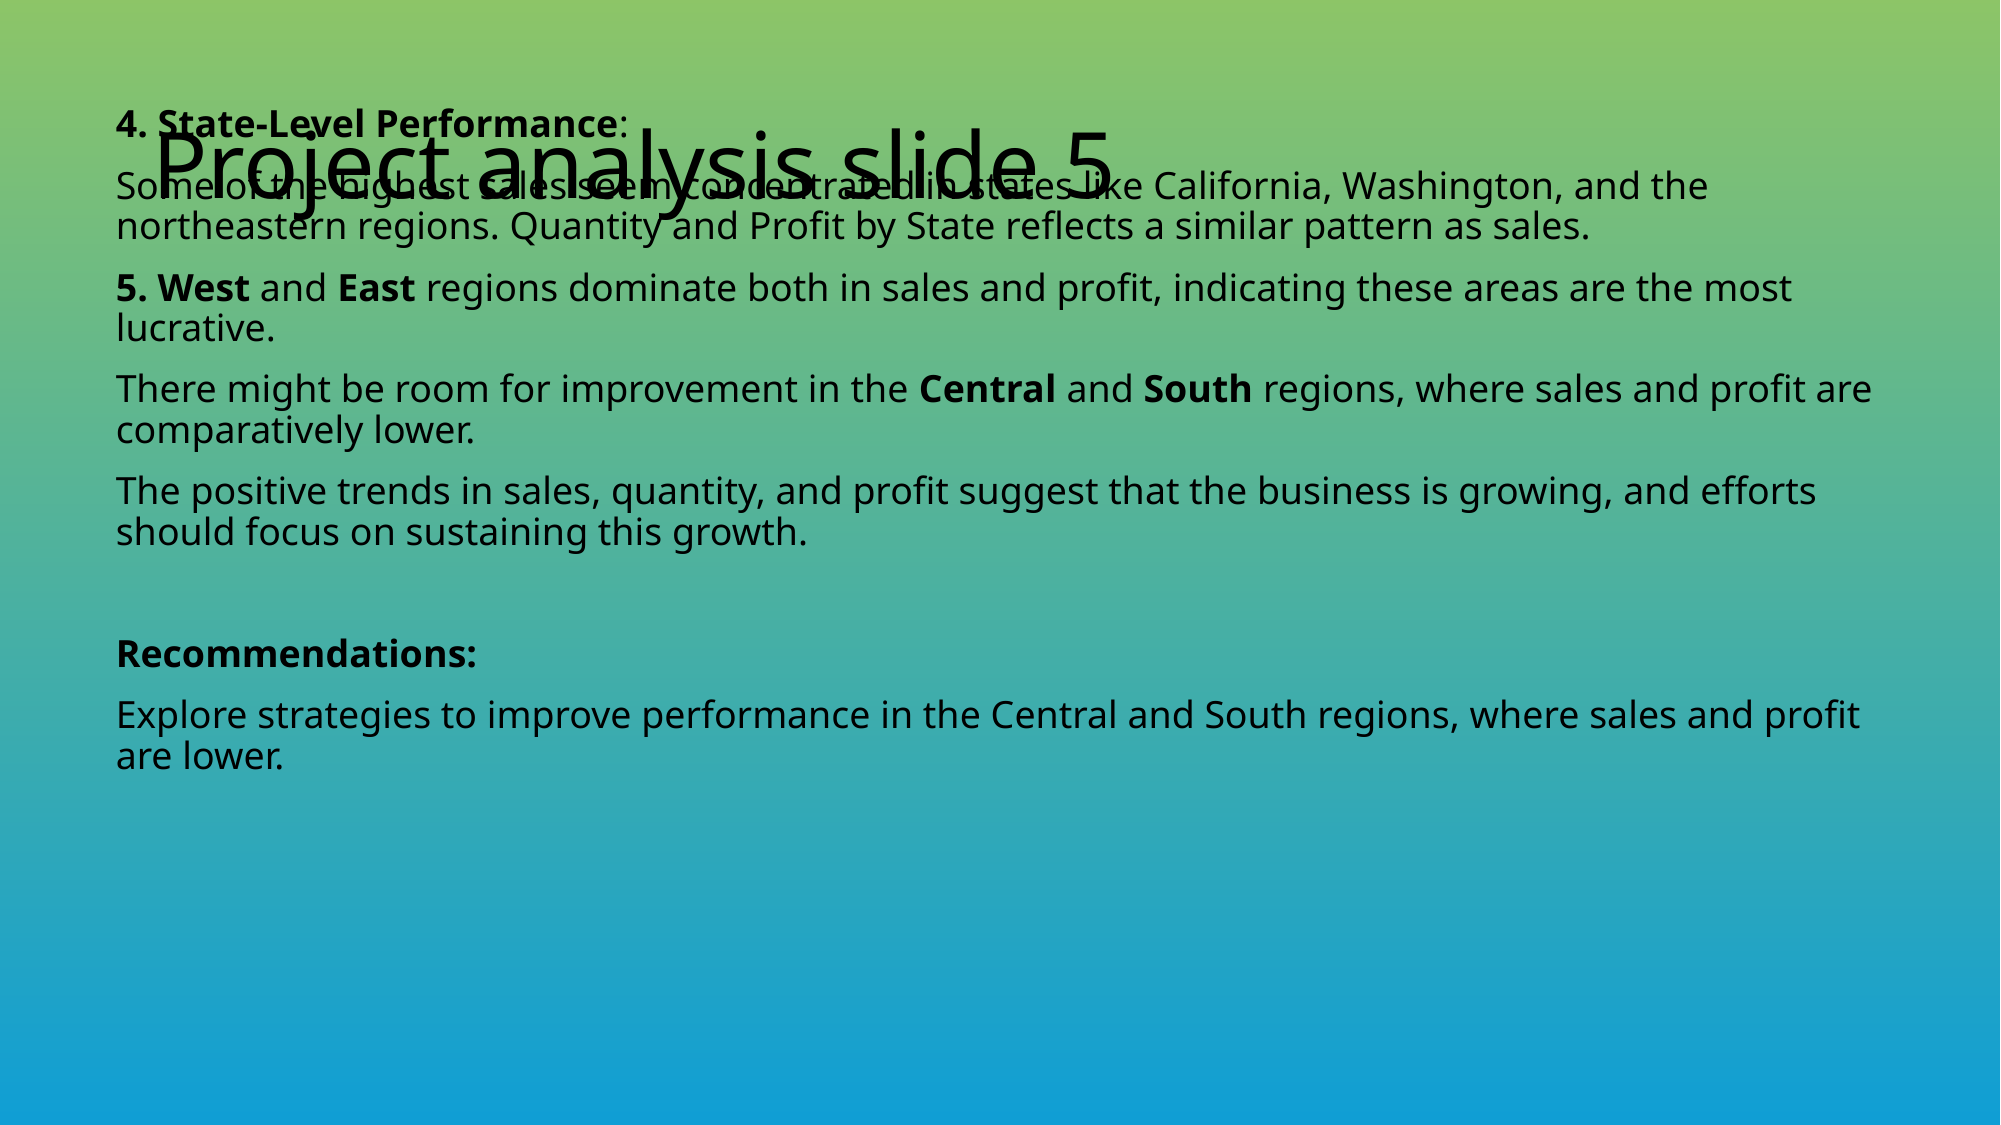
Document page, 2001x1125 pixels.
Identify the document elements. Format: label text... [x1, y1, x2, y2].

list 4. State-Level Performance: Some of the highest sales seem concentrated in states like California, Washington, and the northeastern regions. Quantity and Profit by State reflects a similar pattern as sales. 5. West and East regions dominate both in sales and profit, indicating these areas are the most lucrative. There might be room for improvement in the Central and South regions, where sales and profit are comparatively lower. The positive trends in sales, quantity, and profit suggest that the business is growing, and efforts should focus on sustaining this growth. Recommendations: Explore strategies to improve performance in the Central and South regions, where sales and profit are lower. [100, 32, 1900, 1057]
